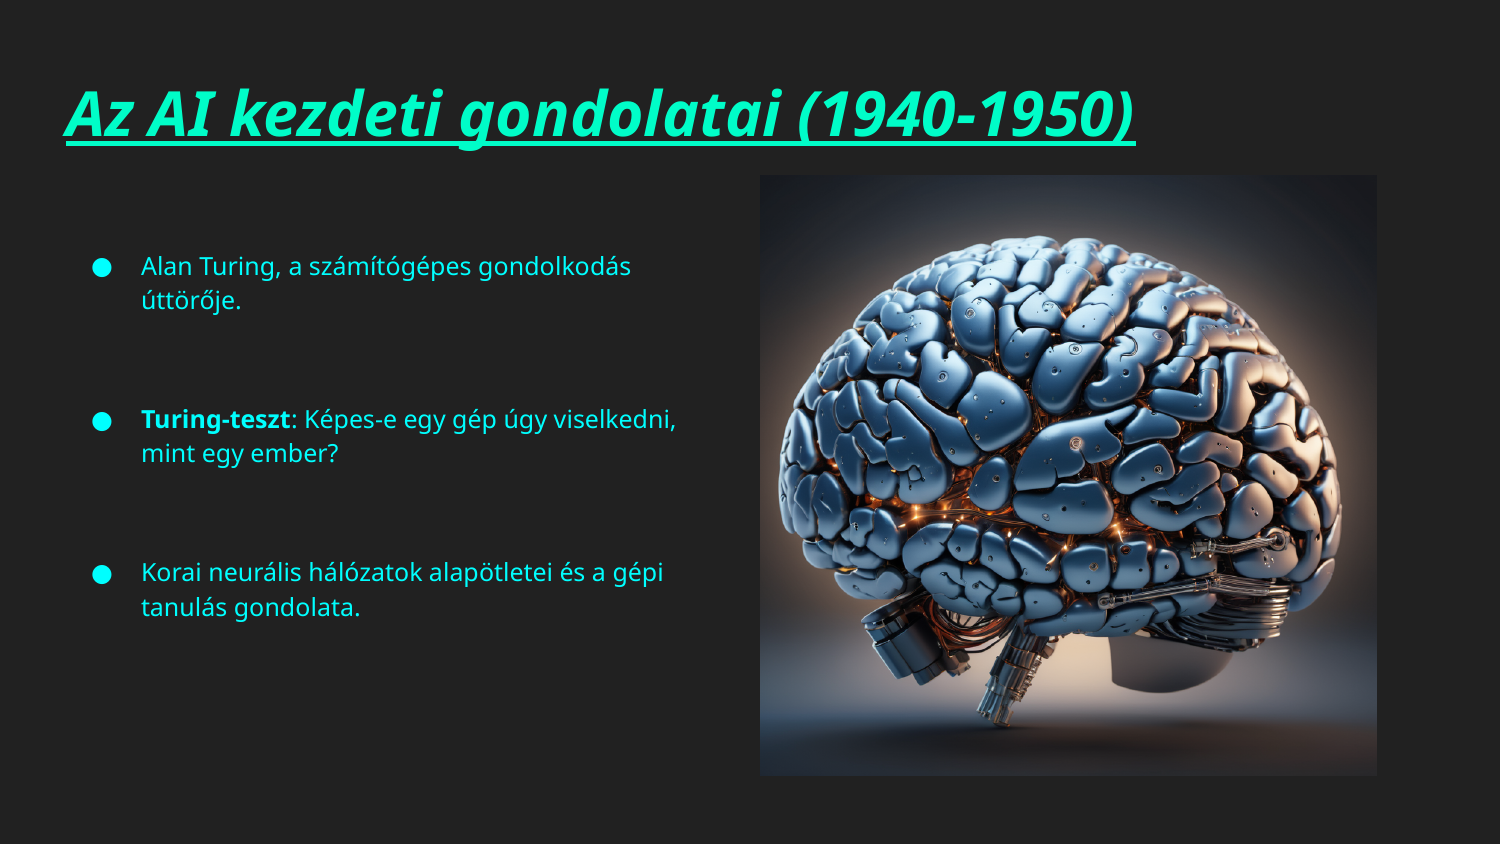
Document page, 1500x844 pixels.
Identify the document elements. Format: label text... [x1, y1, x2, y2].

picture [760, 175, 1377, 776]
title Az AI kezdeti gondolatai (1940-1950) [51, 48, 1449, 180]
list Alan Turing, a számítógépes gondolkodás úttörője. Turing-teszt: Képes-e egy gép úgy viselkedni, mint egy ember? Korai neurális hálózatok alapötletei és a gépi tanulás gondolata. [51, 175, 717, 750]
